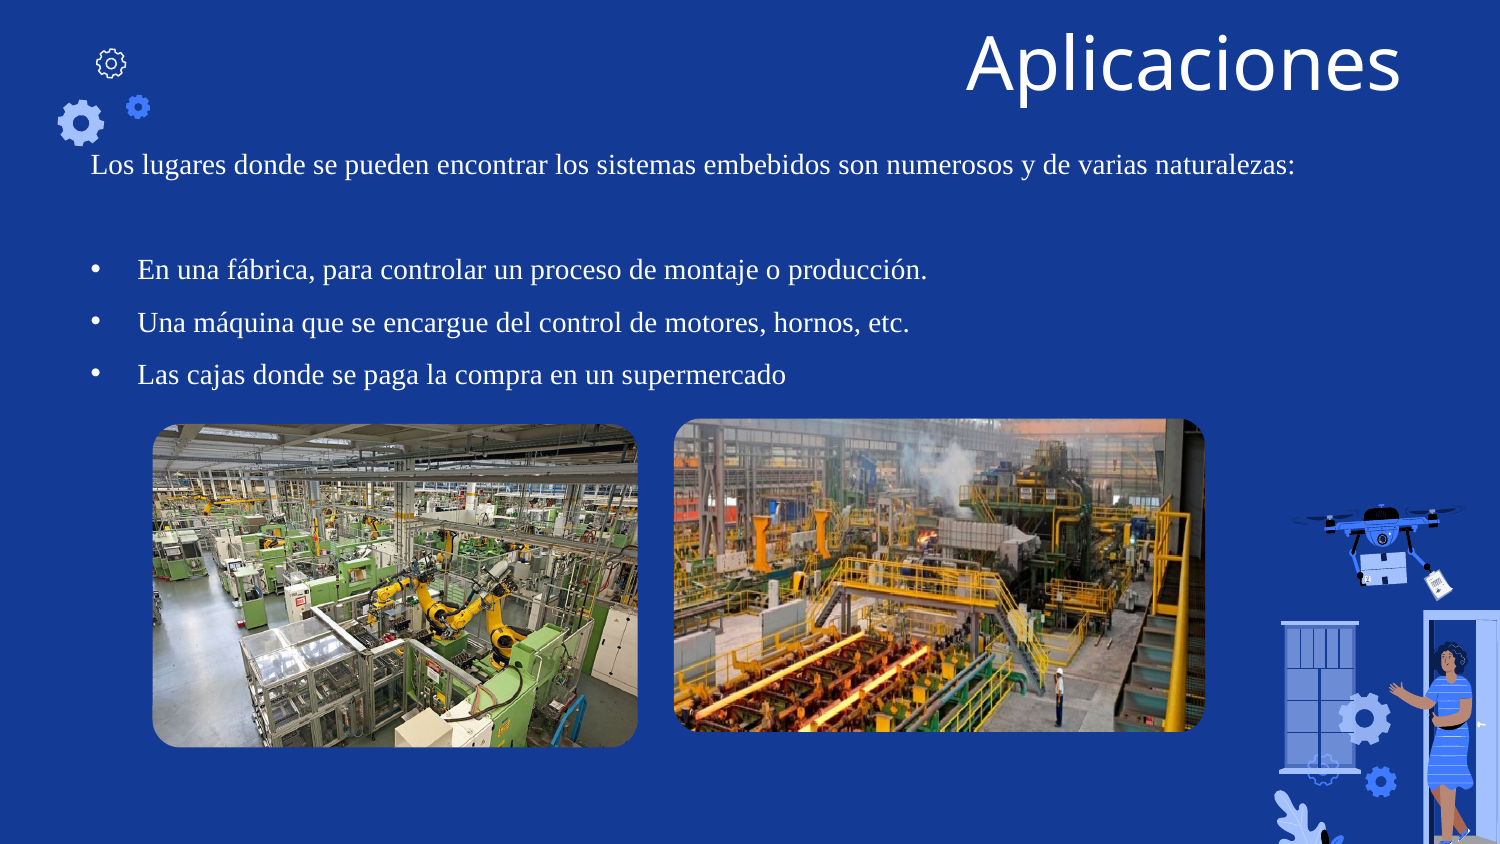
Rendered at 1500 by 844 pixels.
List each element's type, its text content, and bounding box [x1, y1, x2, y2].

title Aplicaciones [0, 0, 1418, 107]
picture [152, 423, 638, 748]
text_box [1388, 609, 1500, 844]
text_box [1279, 620, 1361, 774]
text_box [1273, 789, 1345, 844]
picture [673, 418, 1206, 733]
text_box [1292, 503, 1467, 602]
text_box Los lugares donde se pueden encontrar los sistemas embebidos son numerosos y de varias naturalezas: En una fábrica, para controlar un proceso de montaje o producción. Una máquina que se encargue del control de motores, hornos, etc. Las cajas donde se paga la compra en un supermercado [75, 120, 1495, 573]
